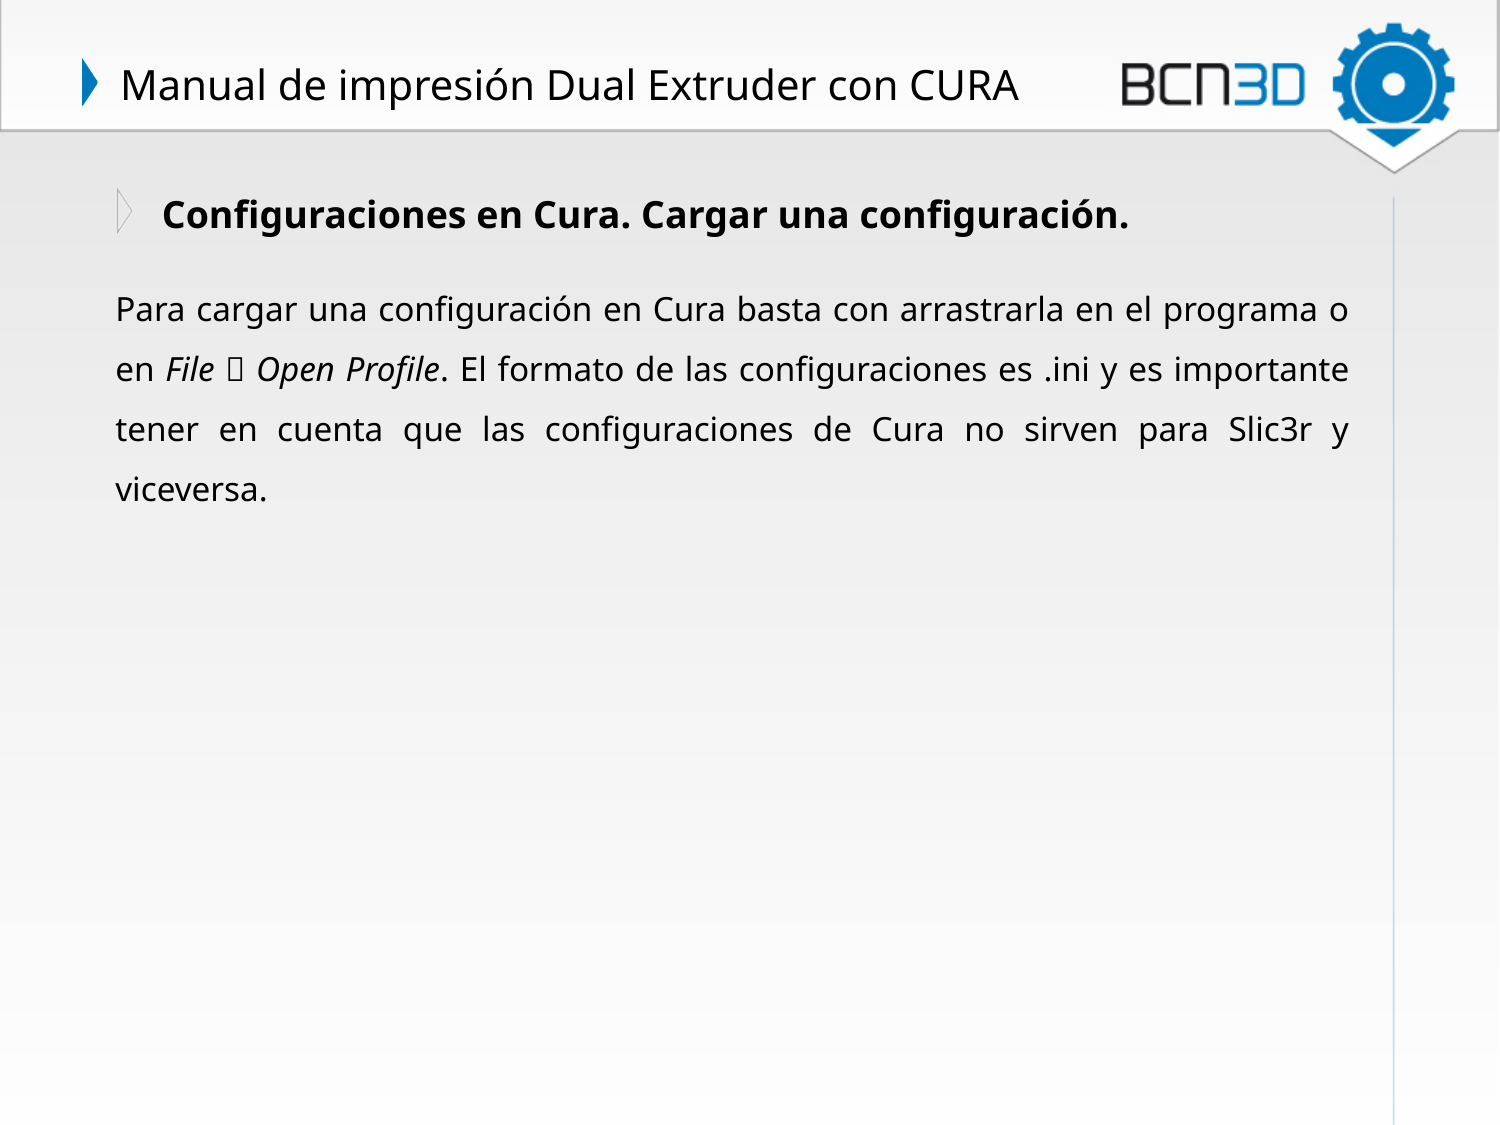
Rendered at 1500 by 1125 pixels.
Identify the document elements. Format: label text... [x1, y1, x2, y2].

list Para cargar una configuración en Cura basta con arrastrarla en el programa o en File  Open Profile. El formato de las configuraciones es .ini y es importante tener en cuenta que las configuraciones de Cura no sirven para Slic3r y viceversa. [100, 261, 1366, 988]
title Manual de impresión Dual Extruder con CURA [105, 51, 1067, 113]
list Configuraciones en Cura. Cargar una configuración. [146, 183, 1383, 243]
picture [0, 0, 1500, 1125]
